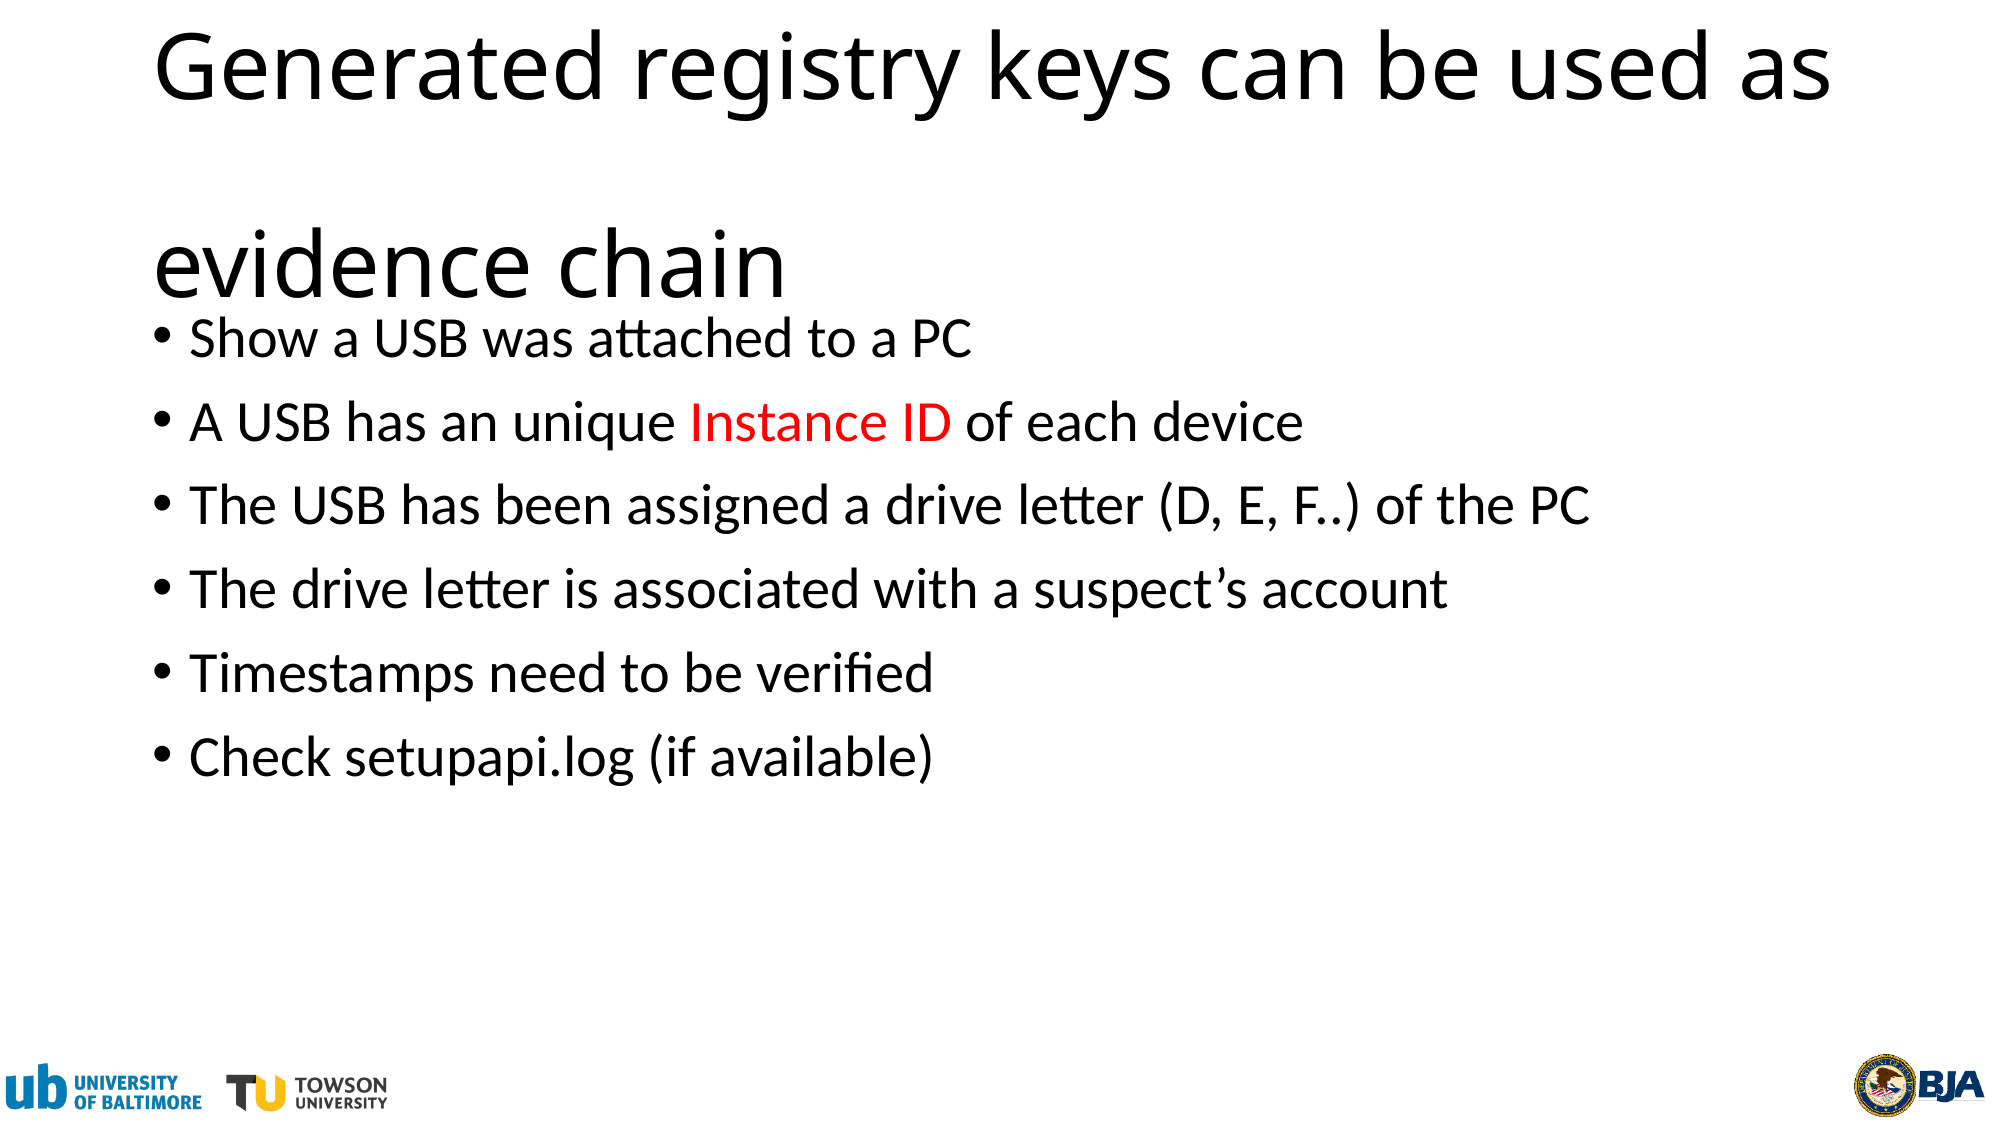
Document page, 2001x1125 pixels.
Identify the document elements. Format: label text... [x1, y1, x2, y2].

list Show a USB was attached to a PC A USB has an unique Instance ID of each device The USB has been assigned a drive letter (D, E, F..) of the PC The drive letter is associated with a suspect’s account Timestamps need to be verified Check setupapi.log (if available) [137, 299, 1863, 1014]
picture [1854, 1054, 1986, 1117]
picture [0, 1031, 407, 1125]
title Generated registry keys can be used as evidence chain [137, 59, 1863, 278]
